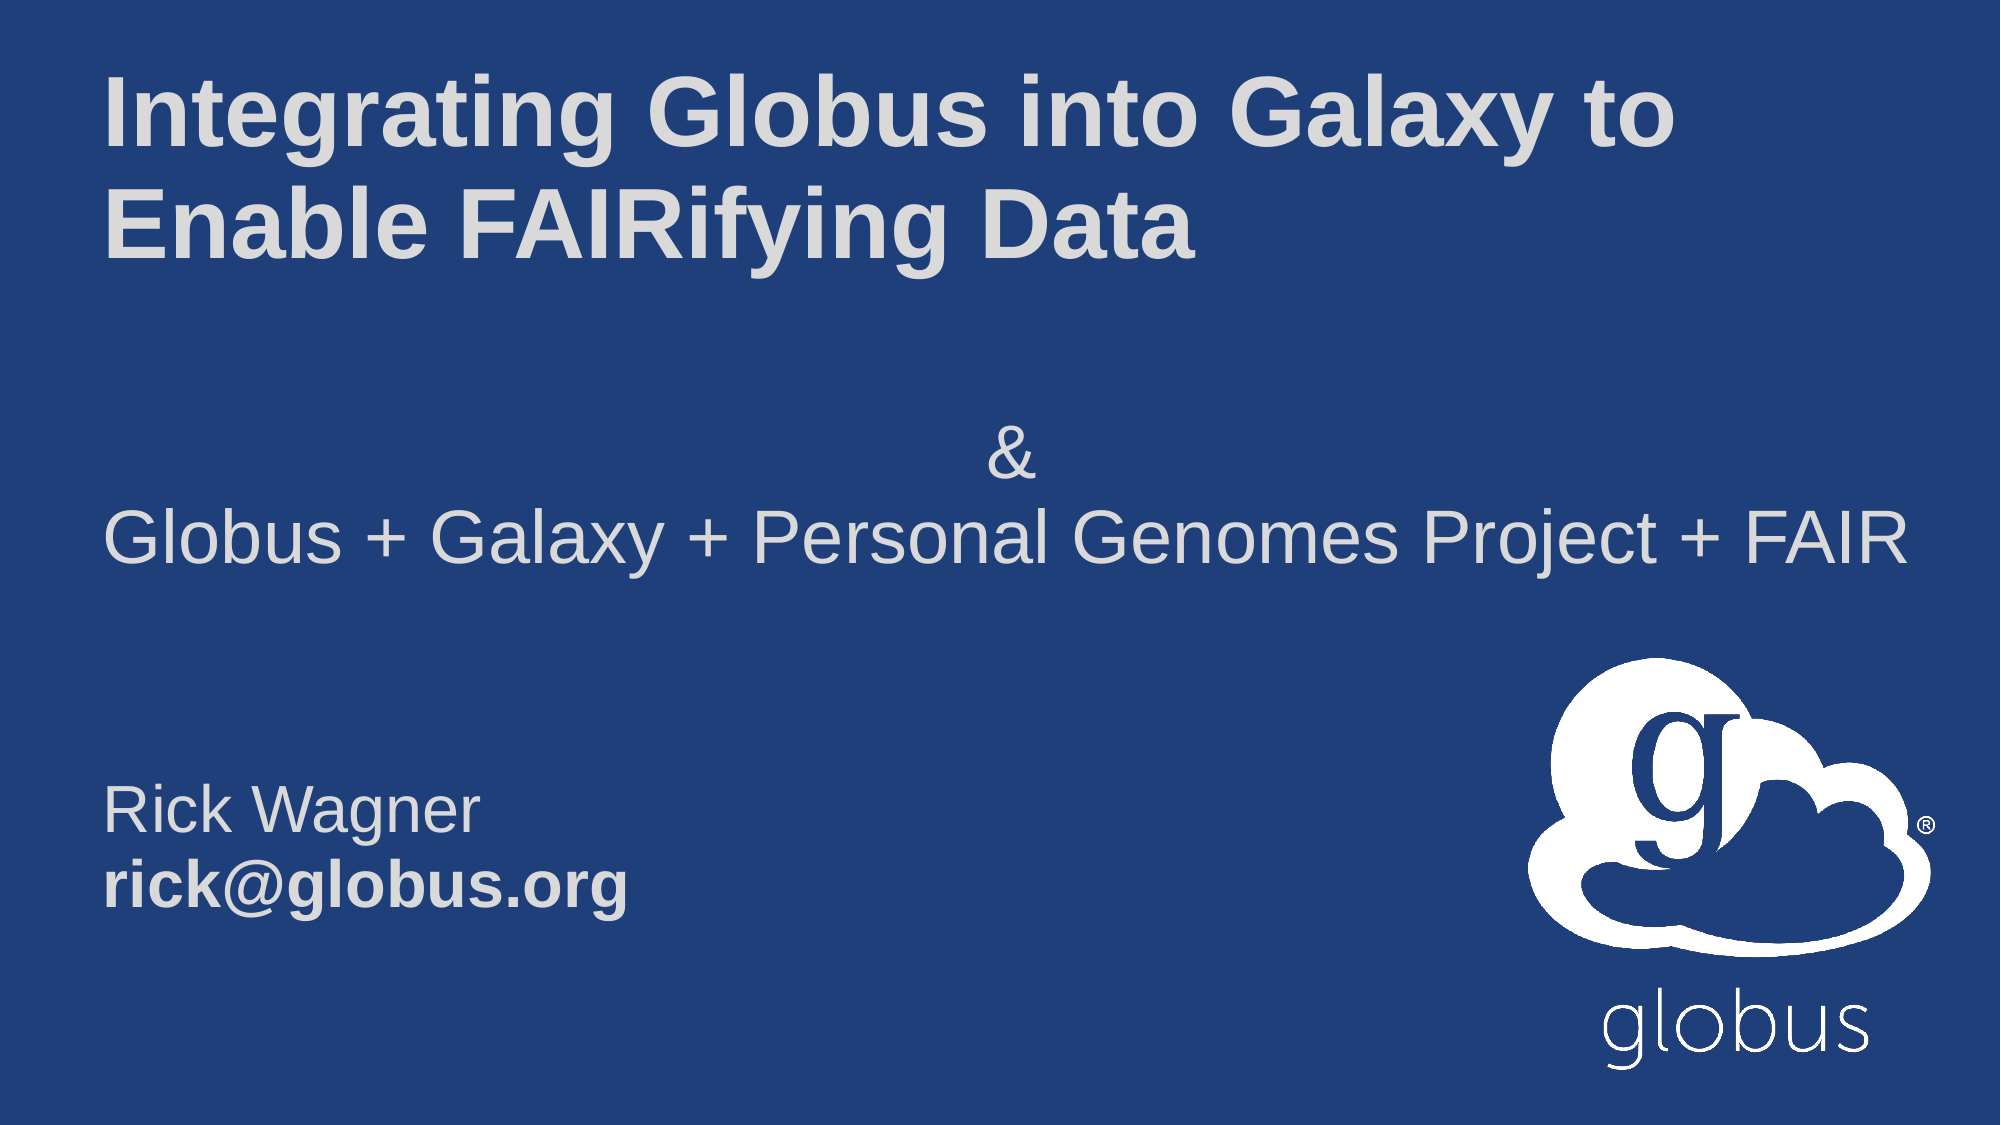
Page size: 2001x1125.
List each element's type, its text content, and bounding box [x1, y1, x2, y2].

picture [1528, 658, 1935, 1070]
title Integrating Globus into Galaxy to Enable FAIRifying Data [87, 48, 1935, 315]
text_box & Globus + Galaxy + Personal Genomes Project + FAIR [87, 402, 1935, 653]
text_box Rick Wagner rick@globus.org [87, 764, 1528, 1077]
